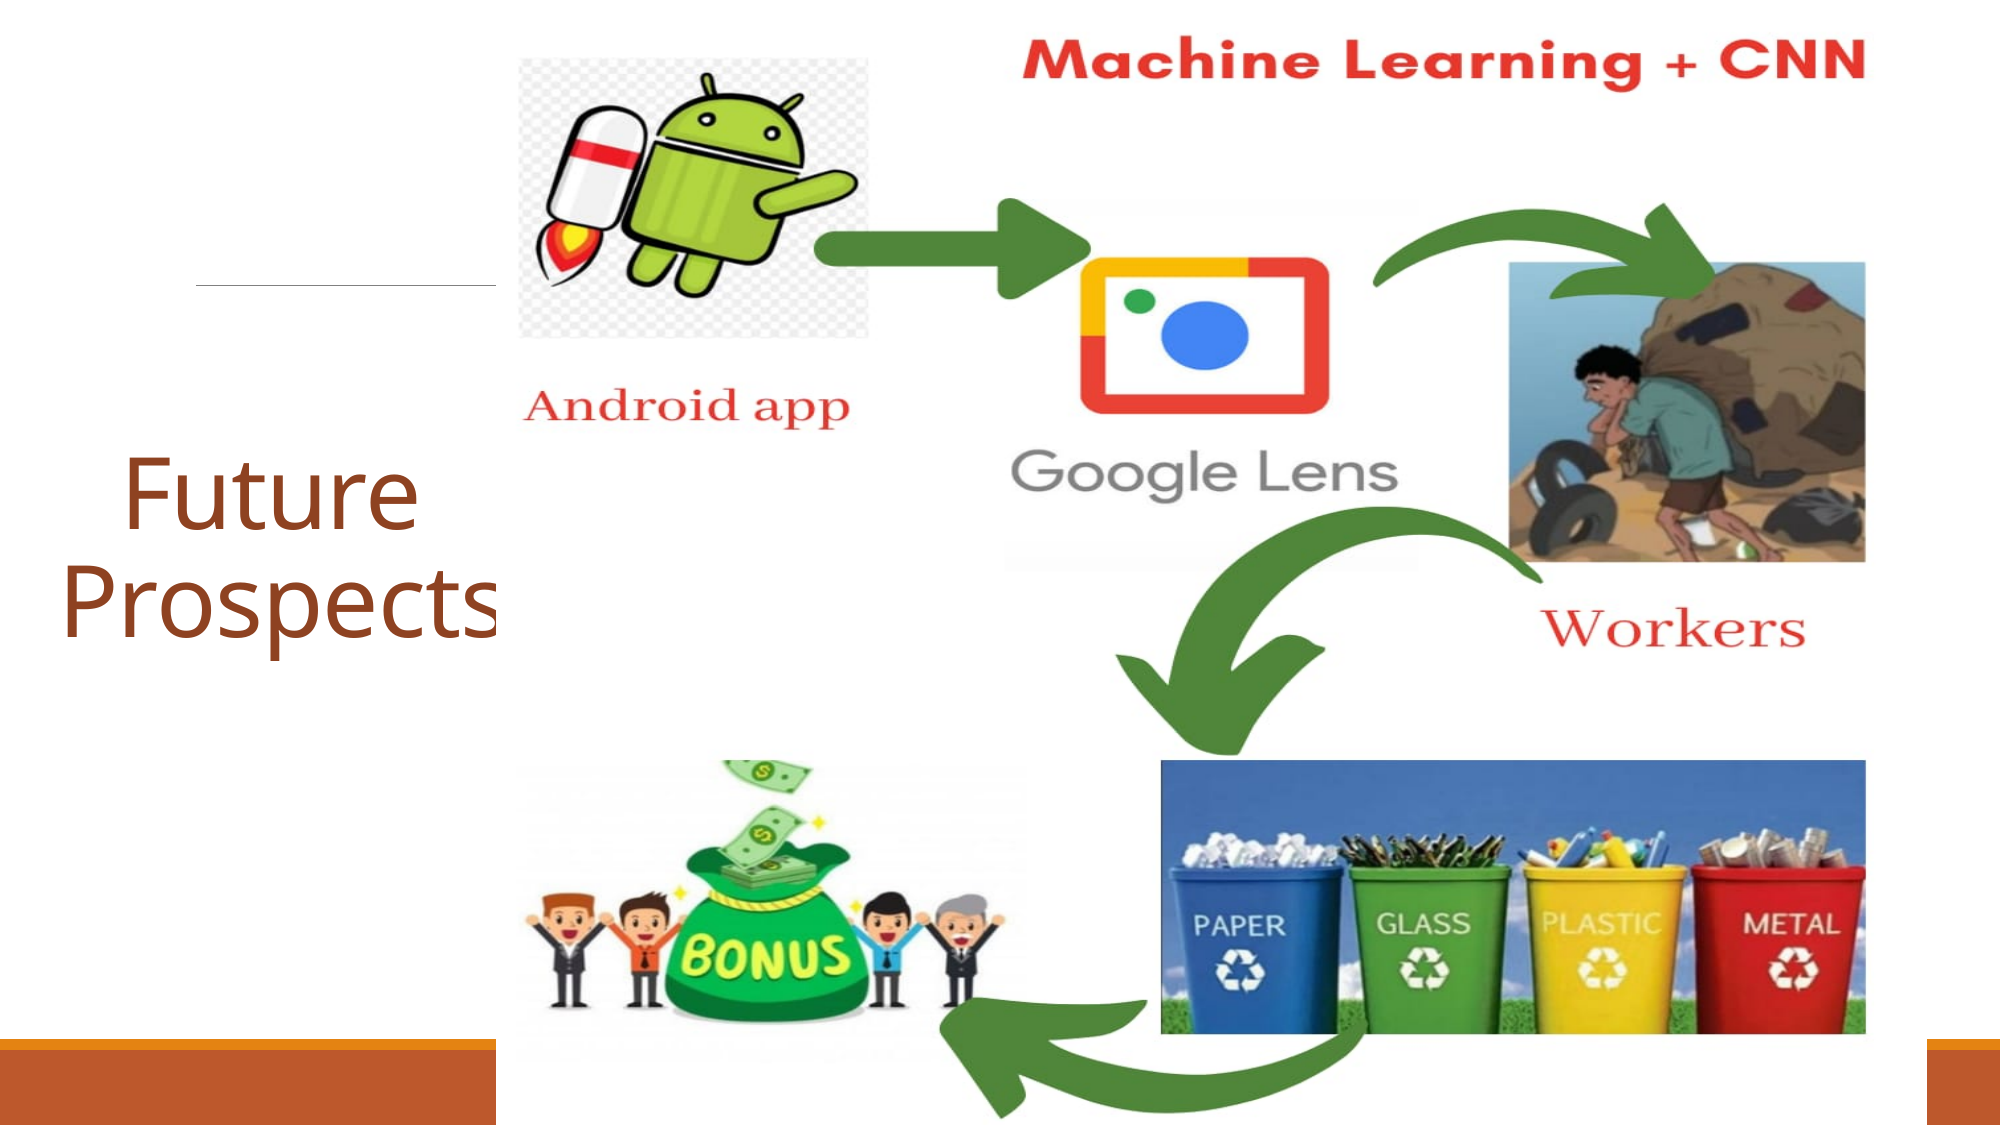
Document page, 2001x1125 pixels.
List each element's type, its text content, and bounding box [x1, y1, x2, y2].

picture [496, 0, 1927, 1125]
title Future Prospects [27, 409, 494, 693]
